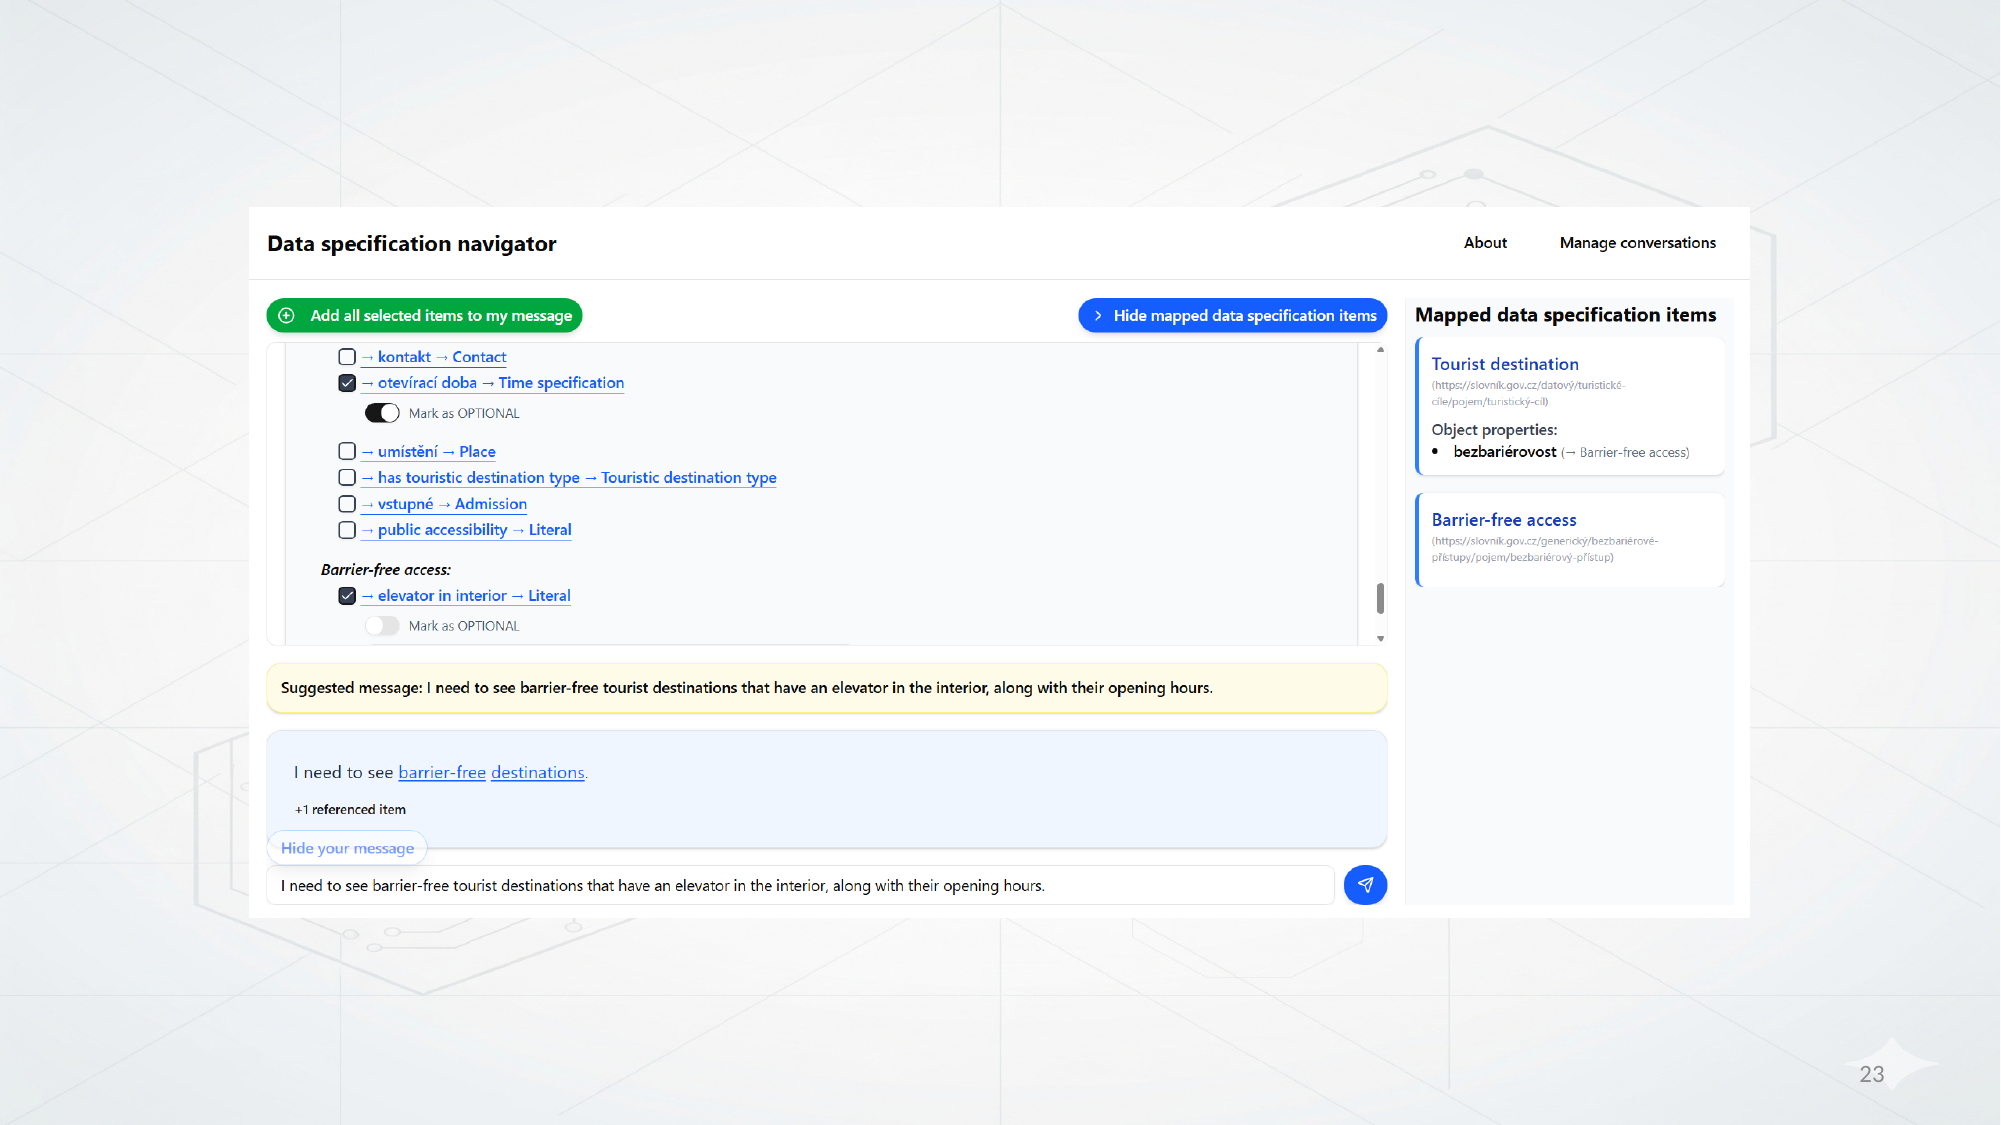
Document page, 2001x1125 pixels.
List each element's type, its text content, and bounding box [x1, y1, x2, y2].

picture [0, 0, 2001, 1125]
slide_number 23 [1433, 1042, 1900, 1103]
